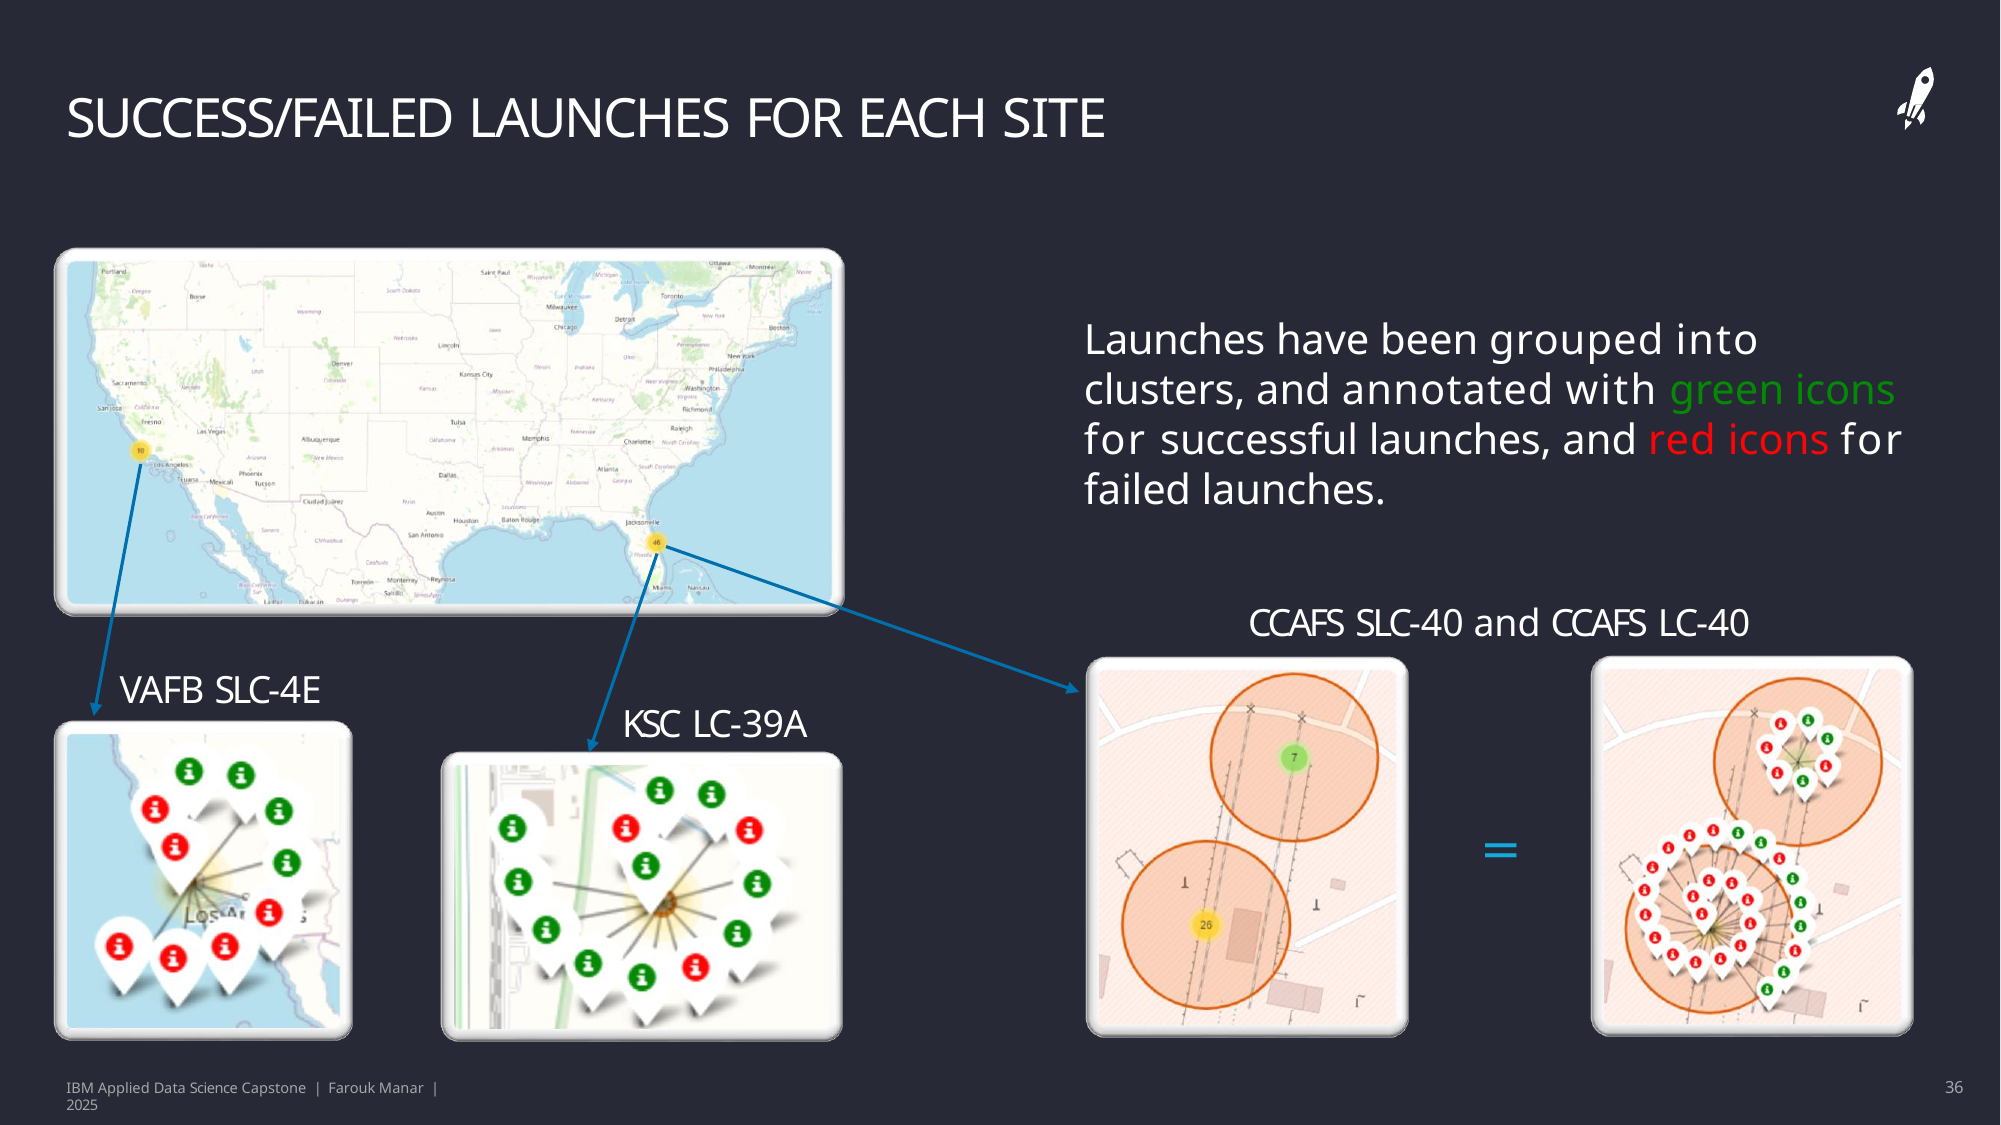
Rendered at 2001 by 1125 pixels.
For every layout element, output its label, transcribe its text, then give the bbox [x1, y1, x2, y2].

picture [1590, 655, 1914, 1038]
slide_number 36 [1939, 1075, 1973, 1125]
text_box Launches have been grouped into clusters, and annotated with green icons for successful launches, and red icons for failed launches. CCAFS SLC-40 and CCAFS LC-40 [1414, 310, 1908, 644]
title SUCCESS/FAILED LAUNCHES FOR EACH SITE [64, 81, 1187, 246]
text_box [53, 247, 1409, 1043]
text_box = [1478, 812, 1521, 875]
footer IBM Applied Data Science Capstone | Farouk Manar | 2025 [64, 1077, 462, 1125]
